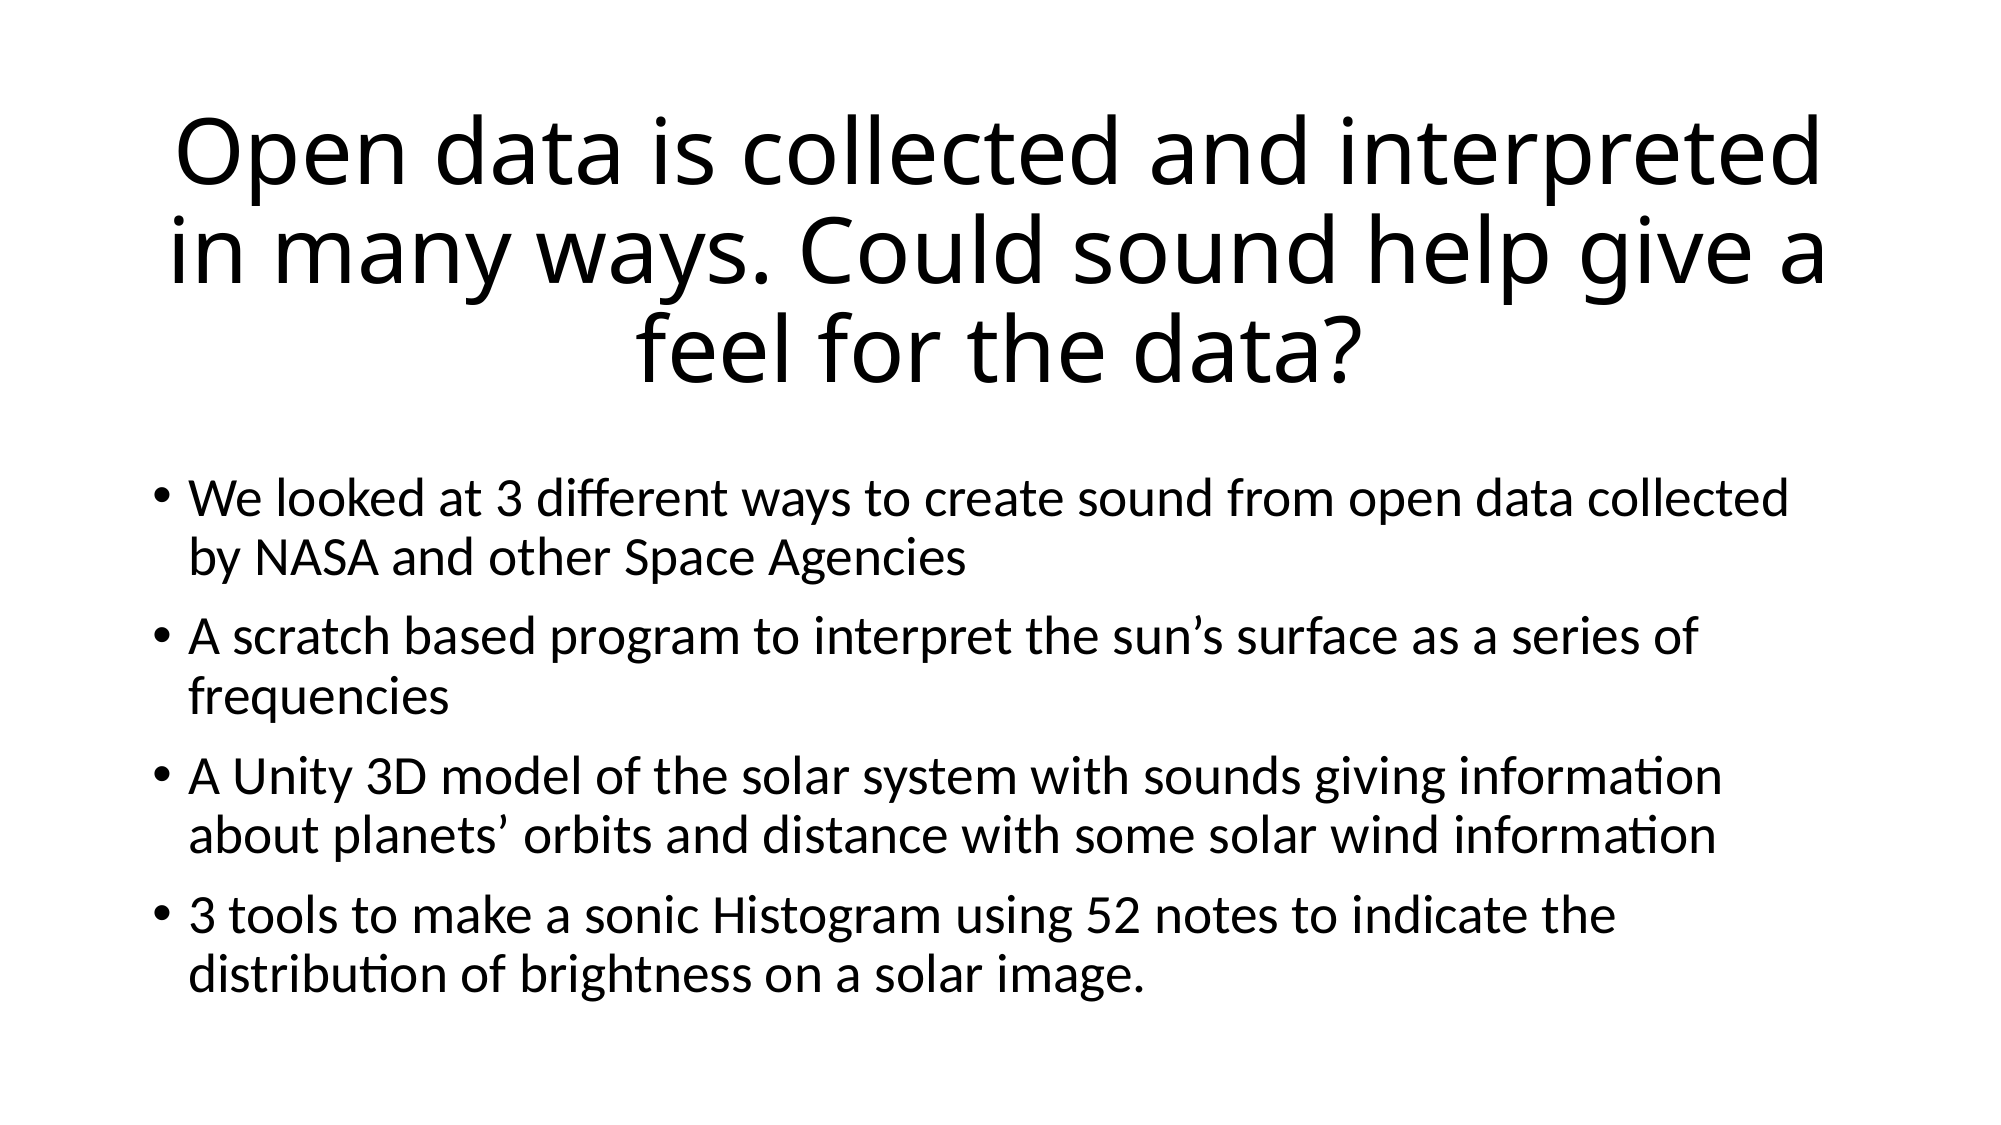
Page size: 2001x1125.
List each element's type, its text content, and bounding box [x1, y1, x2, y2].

title Open data is collected and interpreted in many ways. Could sound help give a feel for the data? [137, 59, 1863, 448]
list We looked at 3 different ways to create sound from open data collected by NASA and other Space Agencies A scratch based program to interpret the sun’s surface as a series of frequencies A Unity 3D model of the solar system with sounds giving information about planets’ orbits and distance with some solar wind information 3 tools to make a sonic Histogram using 52 notes to indicate the distribution of brightness on a solar image. [137, 460, 1863, 1014]
